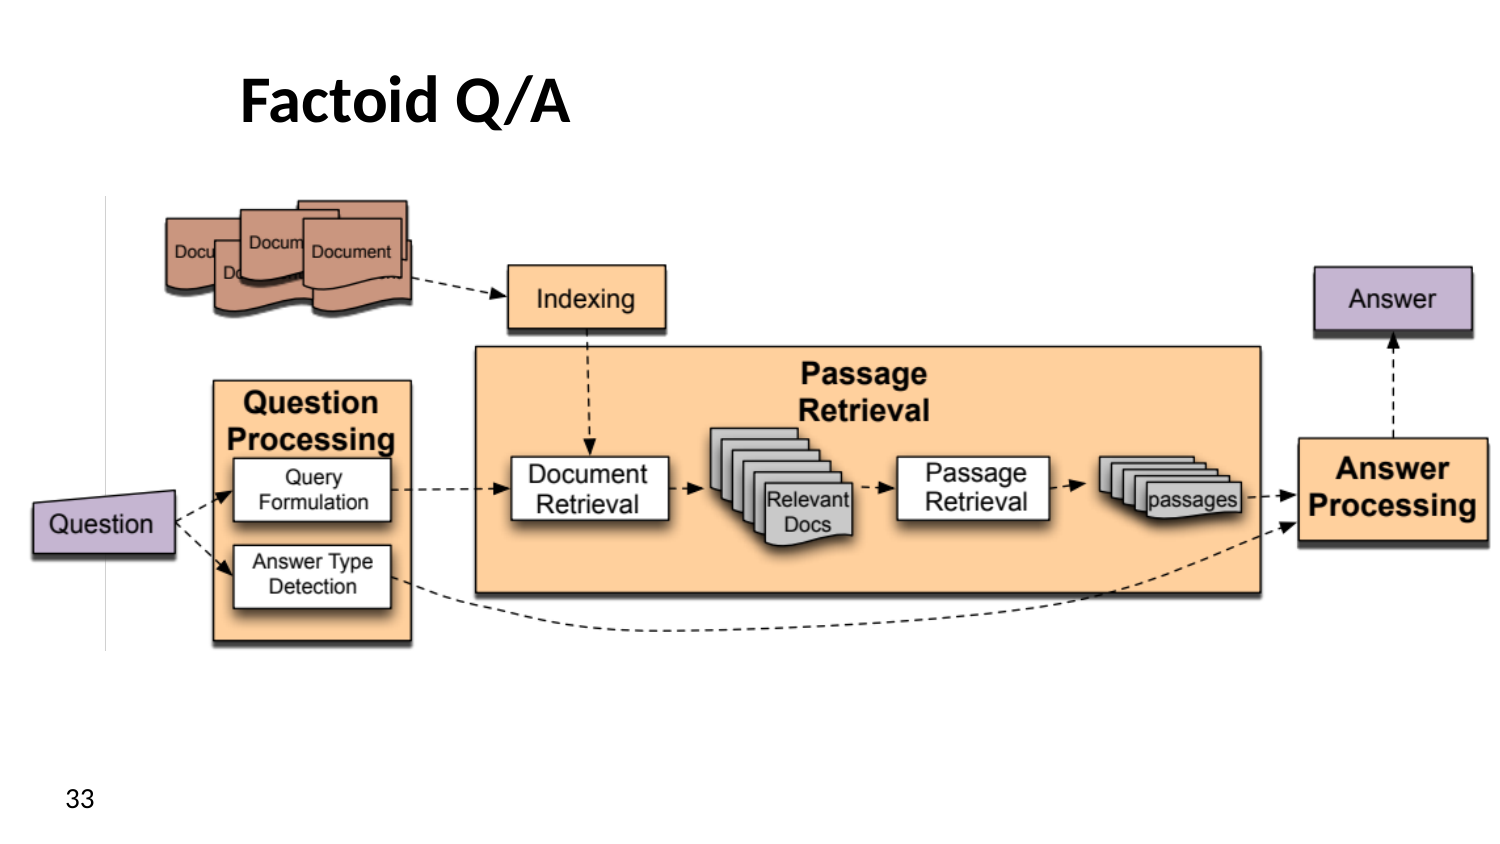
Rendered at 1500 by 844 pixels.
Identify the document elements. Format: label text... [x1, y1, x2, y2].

title Factoid Q/A [225, 21, 1450, 144]
picture [24, 196, 1491, 651]
slide_number 33 [49, 771, 376, 829]
